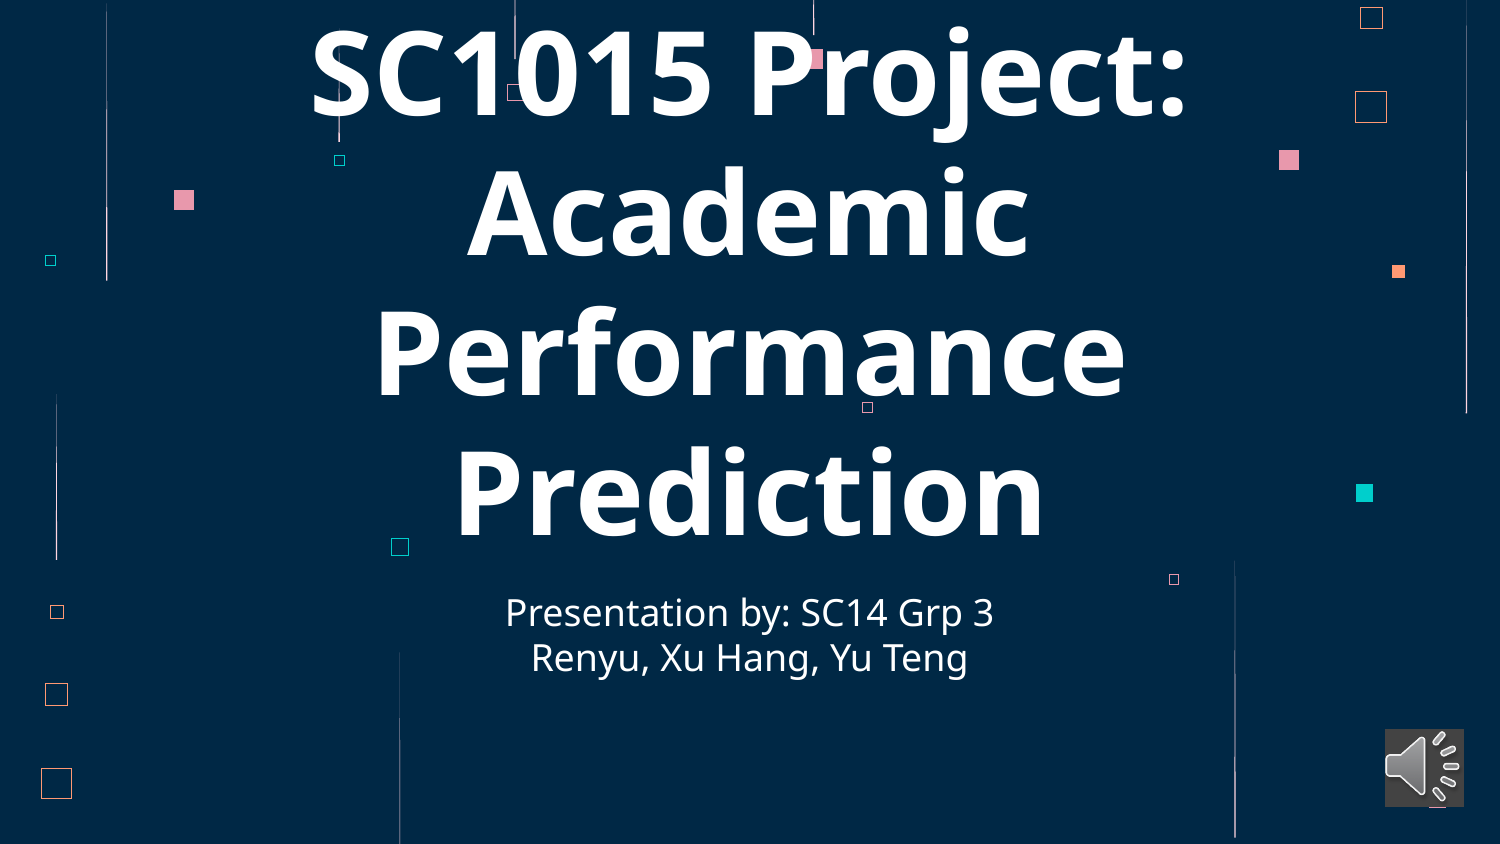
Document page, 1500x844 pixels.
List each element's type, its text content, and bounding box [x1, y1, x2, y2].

picture [1384, 728, 1465, 809]
subtitle Presentation by: SC14 Grp 3 Renyu, Xu Hang, Yu Teng [375, 575, 1125, 715]
title SC1015 Project: Academic Performance Prediction [152, 92, 1348, 575]
